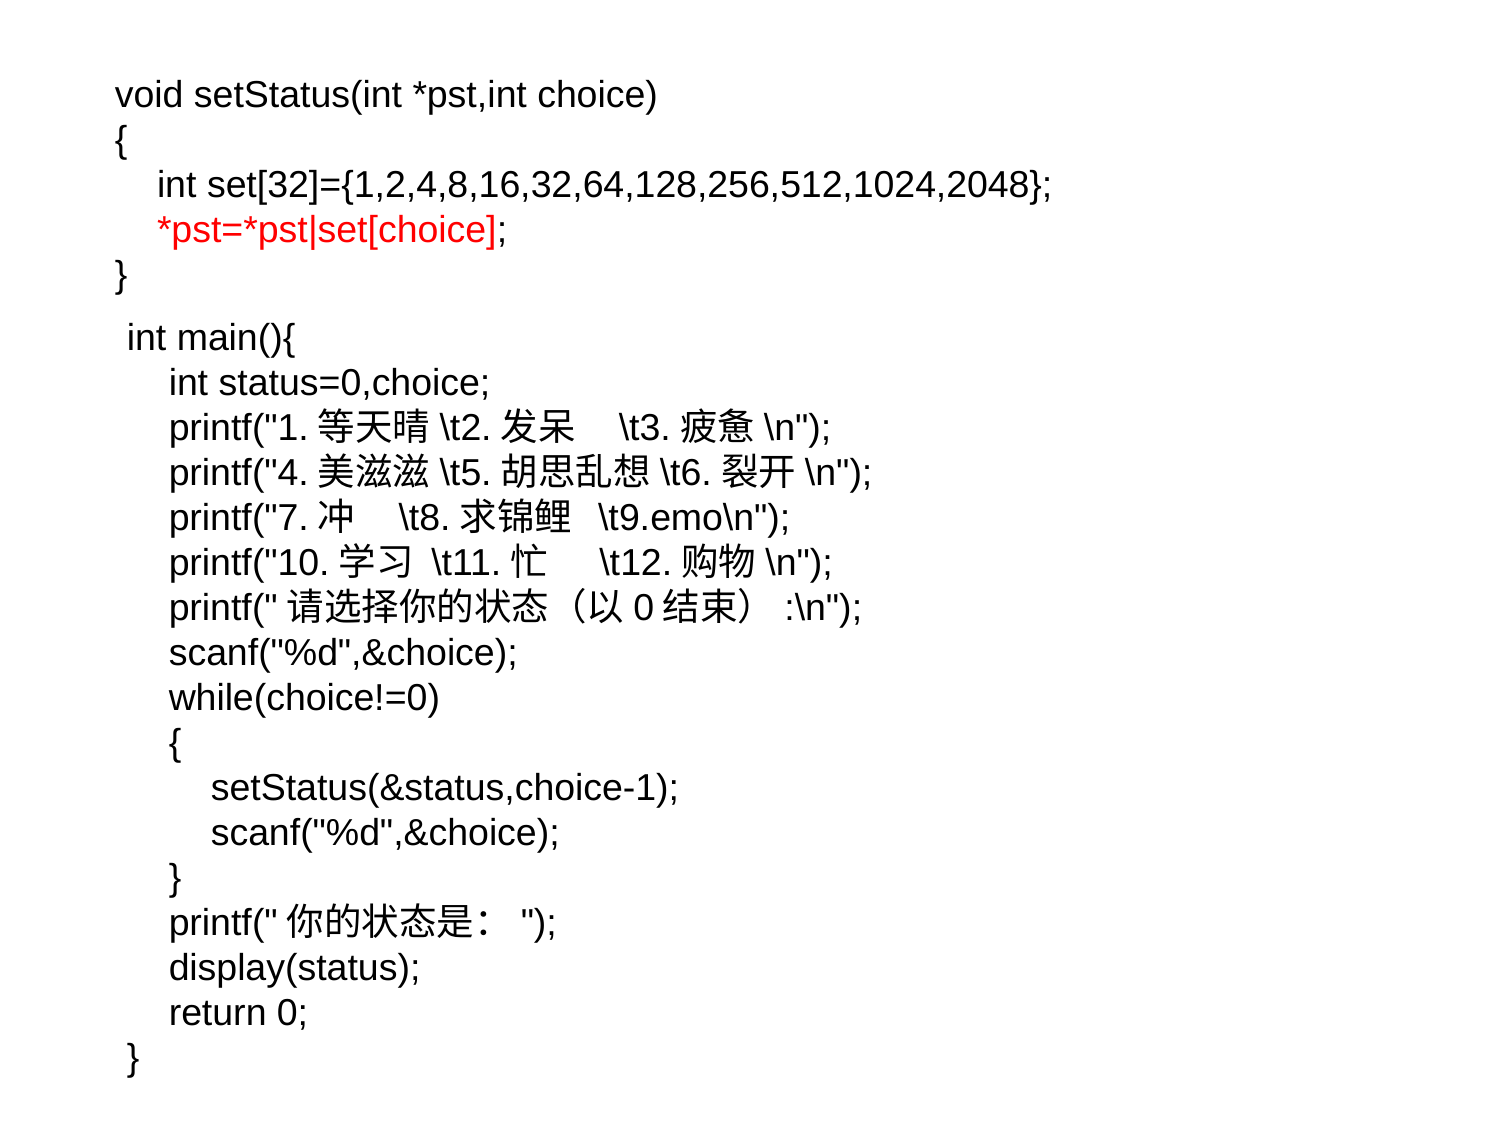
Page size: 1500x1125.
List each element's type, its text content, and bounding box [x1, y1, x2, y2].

text_box int main(){ int status=0,choice; printf("1.等天晴\t2.发呆 \t3.疲惫\n"); printf("4.美滋滋\t5.胡思乱想\t6.裂开\n"); printf("7.冲 \t8.求锦鲤 \t9.emo\n"); printf("10.学习 \t11.忙 \t12.购物\n"); printf("请选择你的状态（以0结束）:\n"); scanf("%d",&choice); while(choice!=0) { setStatus(&status,choice-1); scanf("%d",&choice); } printf("你的状态是："); display(status); return 0; } [112, 305, 1182, 1085]
text_box void setStatus(int *pst,int choice) { int set[32]={1,2,4,8,16,32,64,128,256,512,1024,2048}; *pst=*pst|set[choice]; } [100, 62, 1156, 303]
